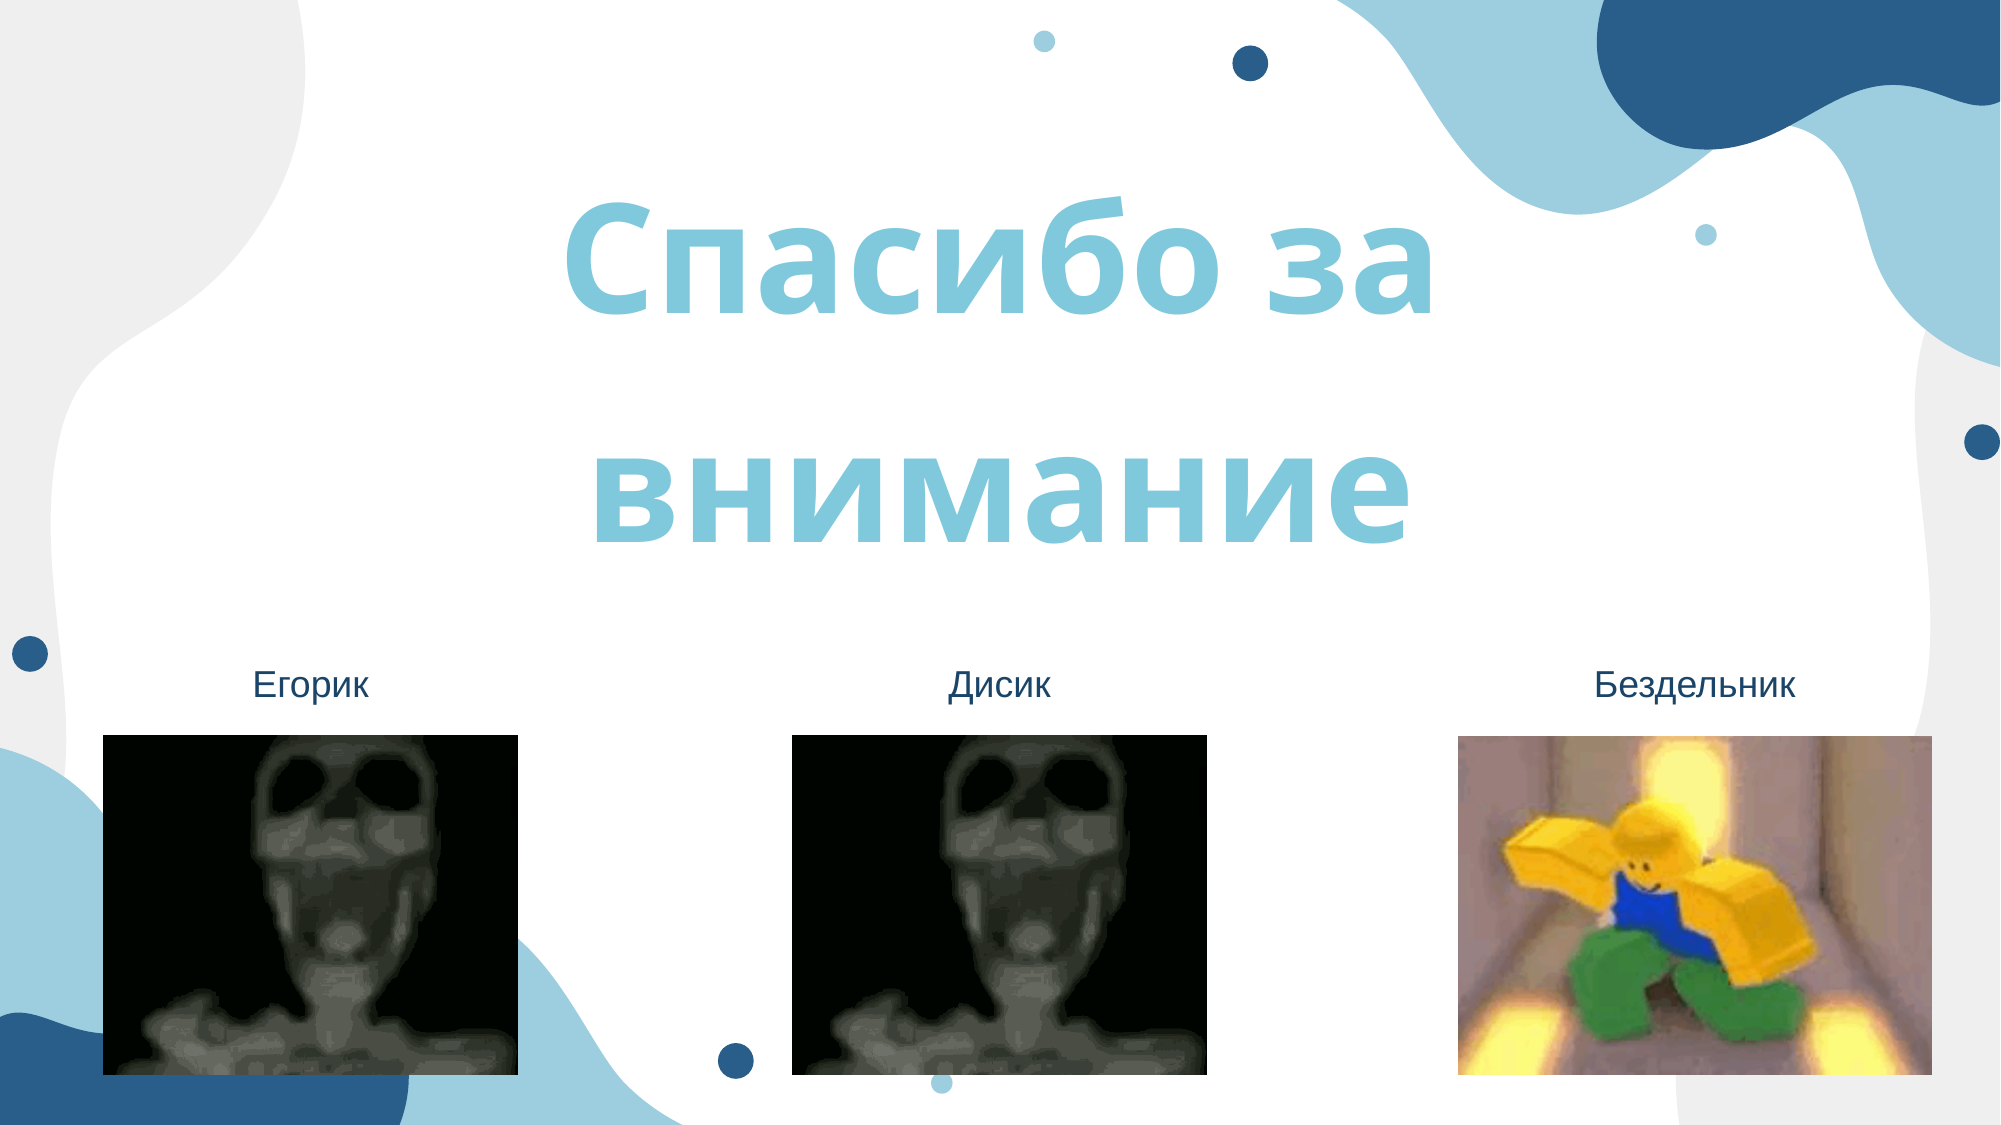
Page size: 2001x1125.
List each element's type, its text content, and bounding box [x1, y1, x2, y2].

picture [1457, 735, 1933, 1075]
text_box Егорик [237, 652, 384, 713]
picture [103, 735, 519, 1075]
picture [792, 735, 1208, 1075]
text_box Дисик [933, 652, 1067, 713]
text_box Бездельник [1579, 652, 1811, 713]
title Спасибо за внимание [148, 115, 1852, 573]
